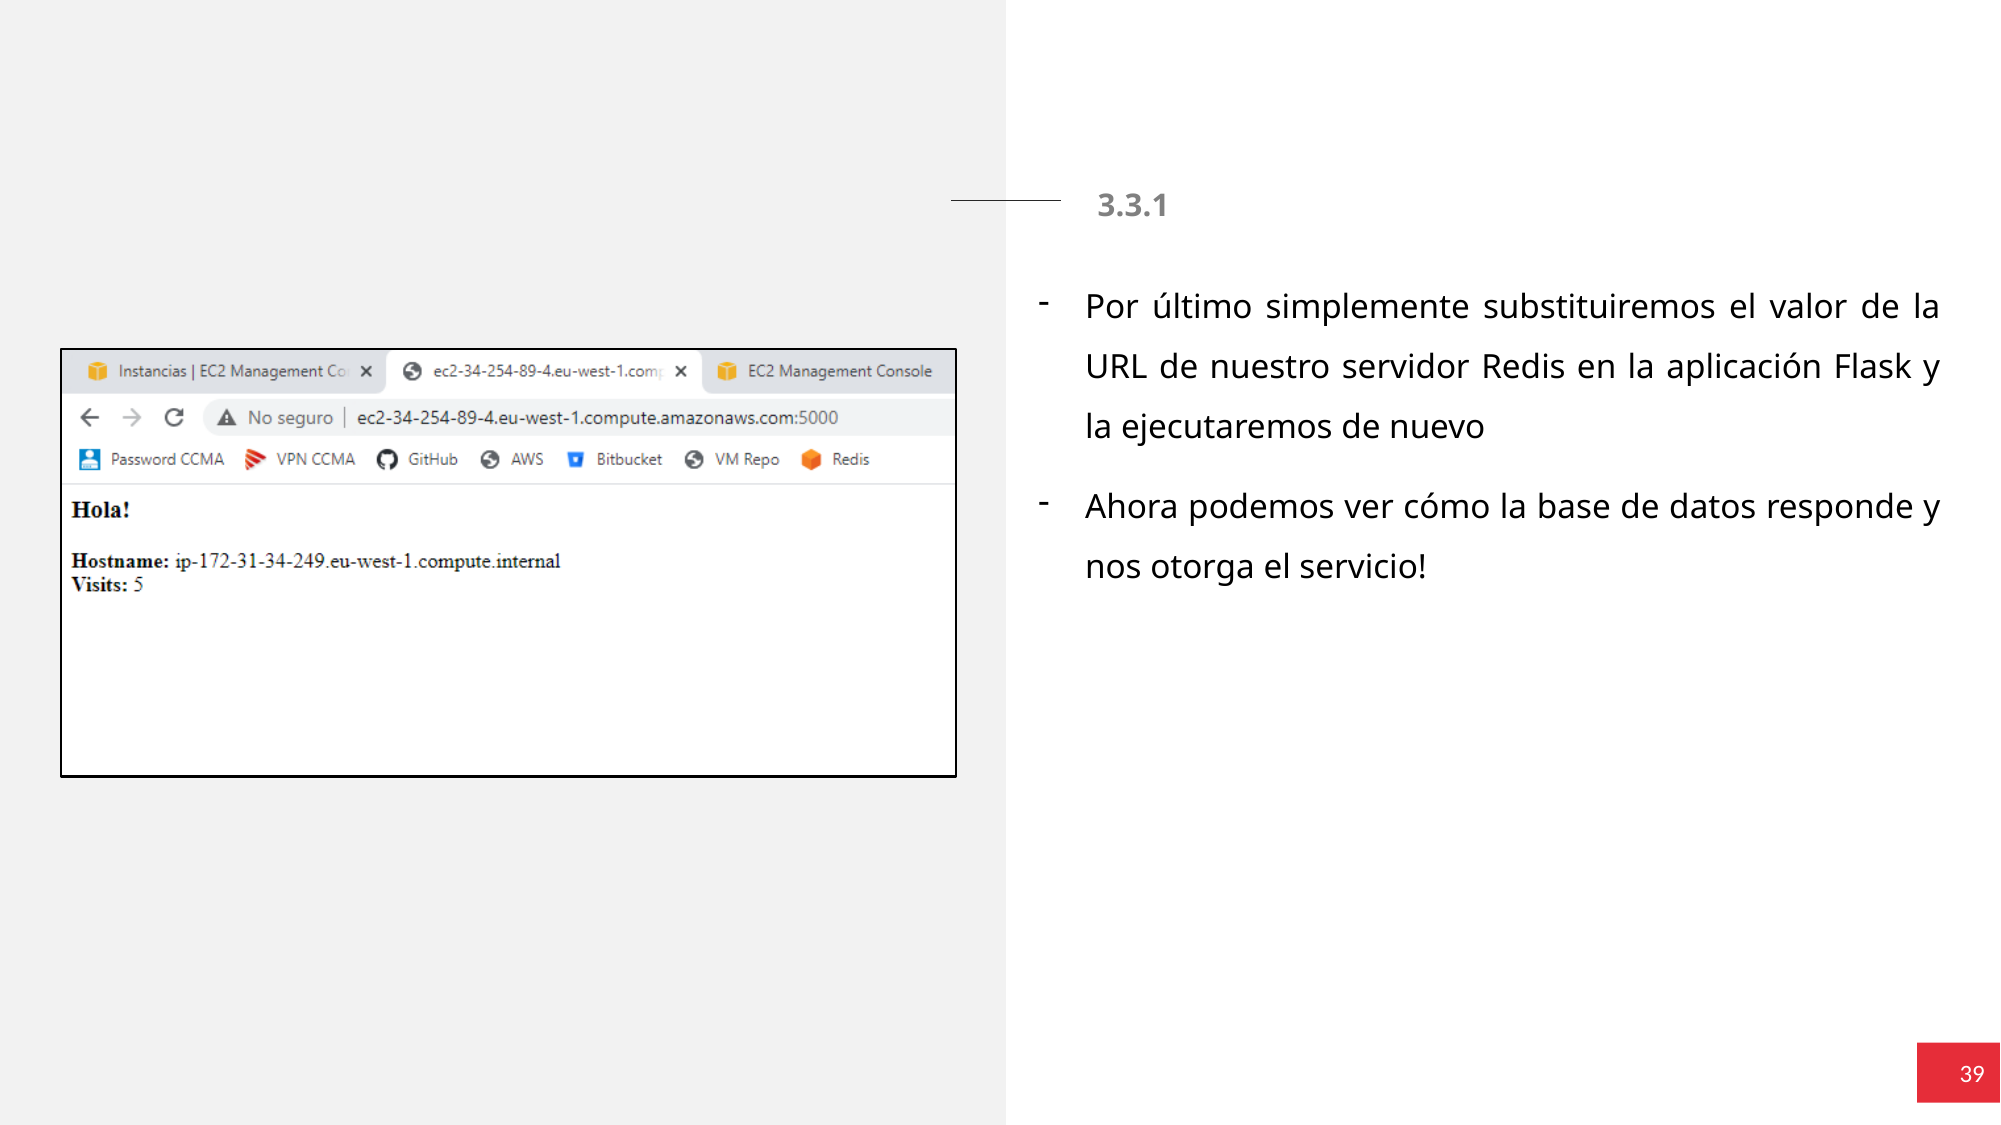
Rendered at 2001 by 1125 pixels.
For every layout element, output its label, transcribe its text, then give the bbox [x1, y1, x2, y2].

list 3.3.1 [1082, 181, 1461, 231]
picture [61, 349, 955, 776]
list Por último simplemente substituiremos el valor de la URL de nuestro servidor Redis en la aplicación Flask y la ejecutaremos de nuevo Ahora podemos ver cómo la base de datos responde y nos otorga el servicio! [1023, 258, 1957, 1081]
slide_number 39 [1917, 1042, 2000, 1103]
